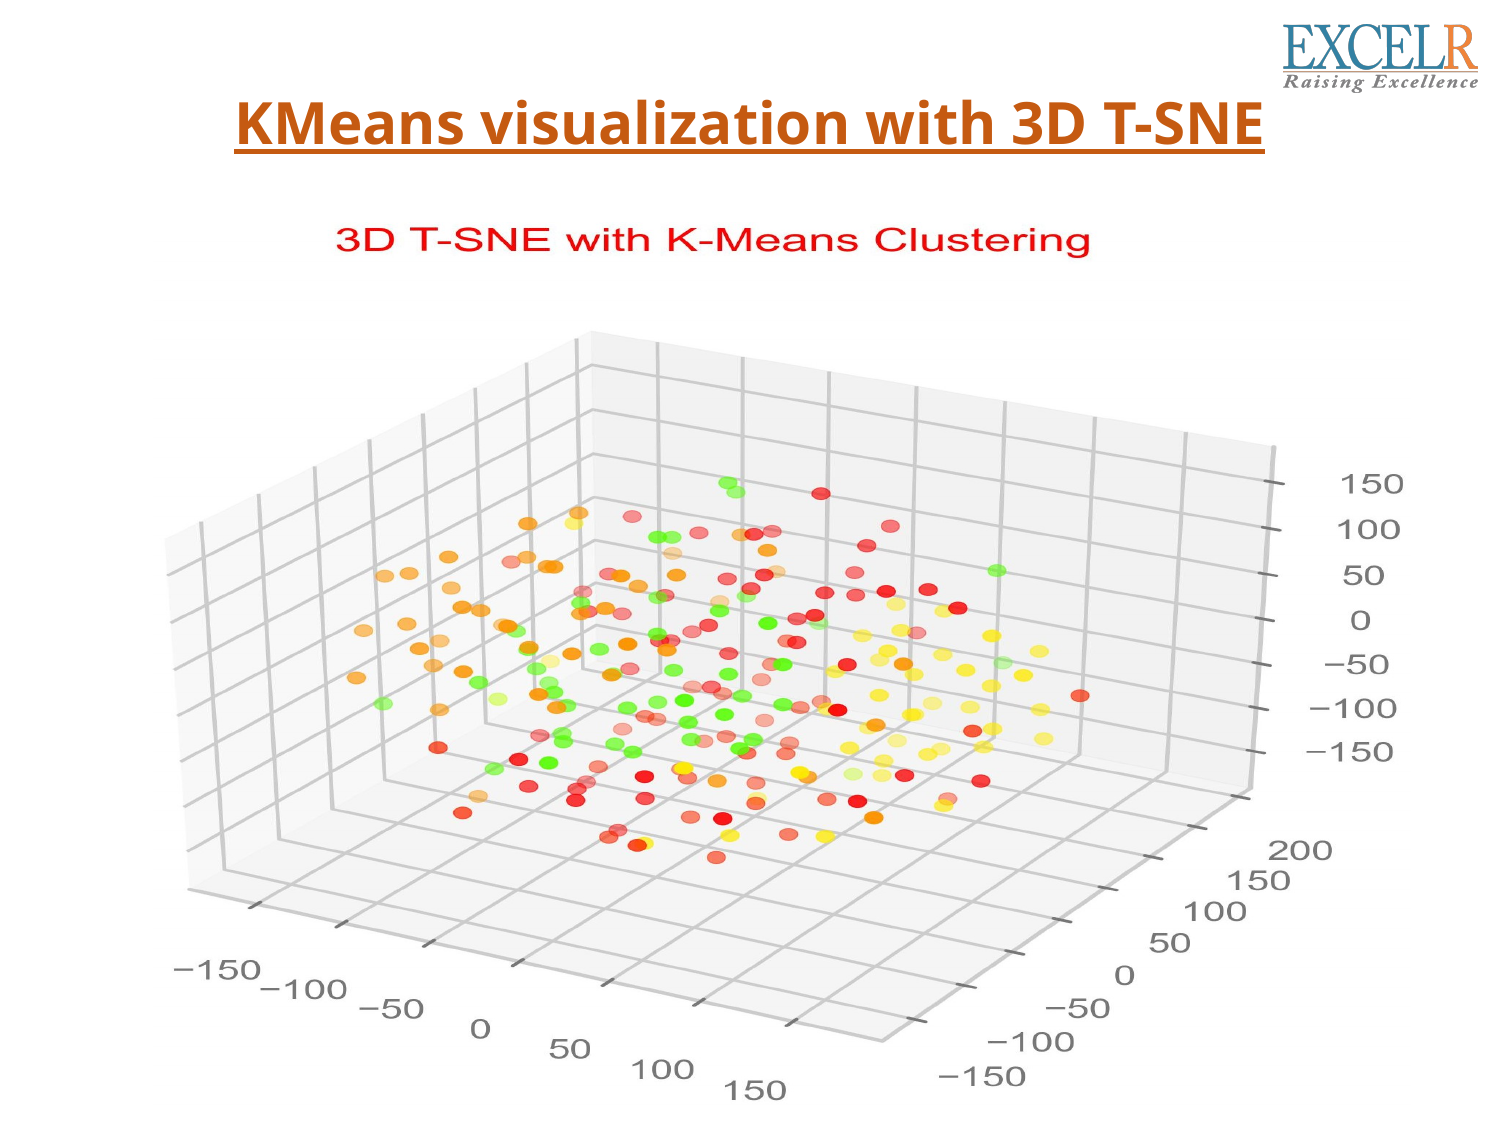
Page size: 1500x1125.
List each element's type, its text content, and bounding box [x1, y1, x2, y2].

picture [1282, 24, 1479, 93]
text_box KMeans visualization with 3D T-SNE [0, 79, 1500, 165]
picture [152, 222, 1412, 1105]
